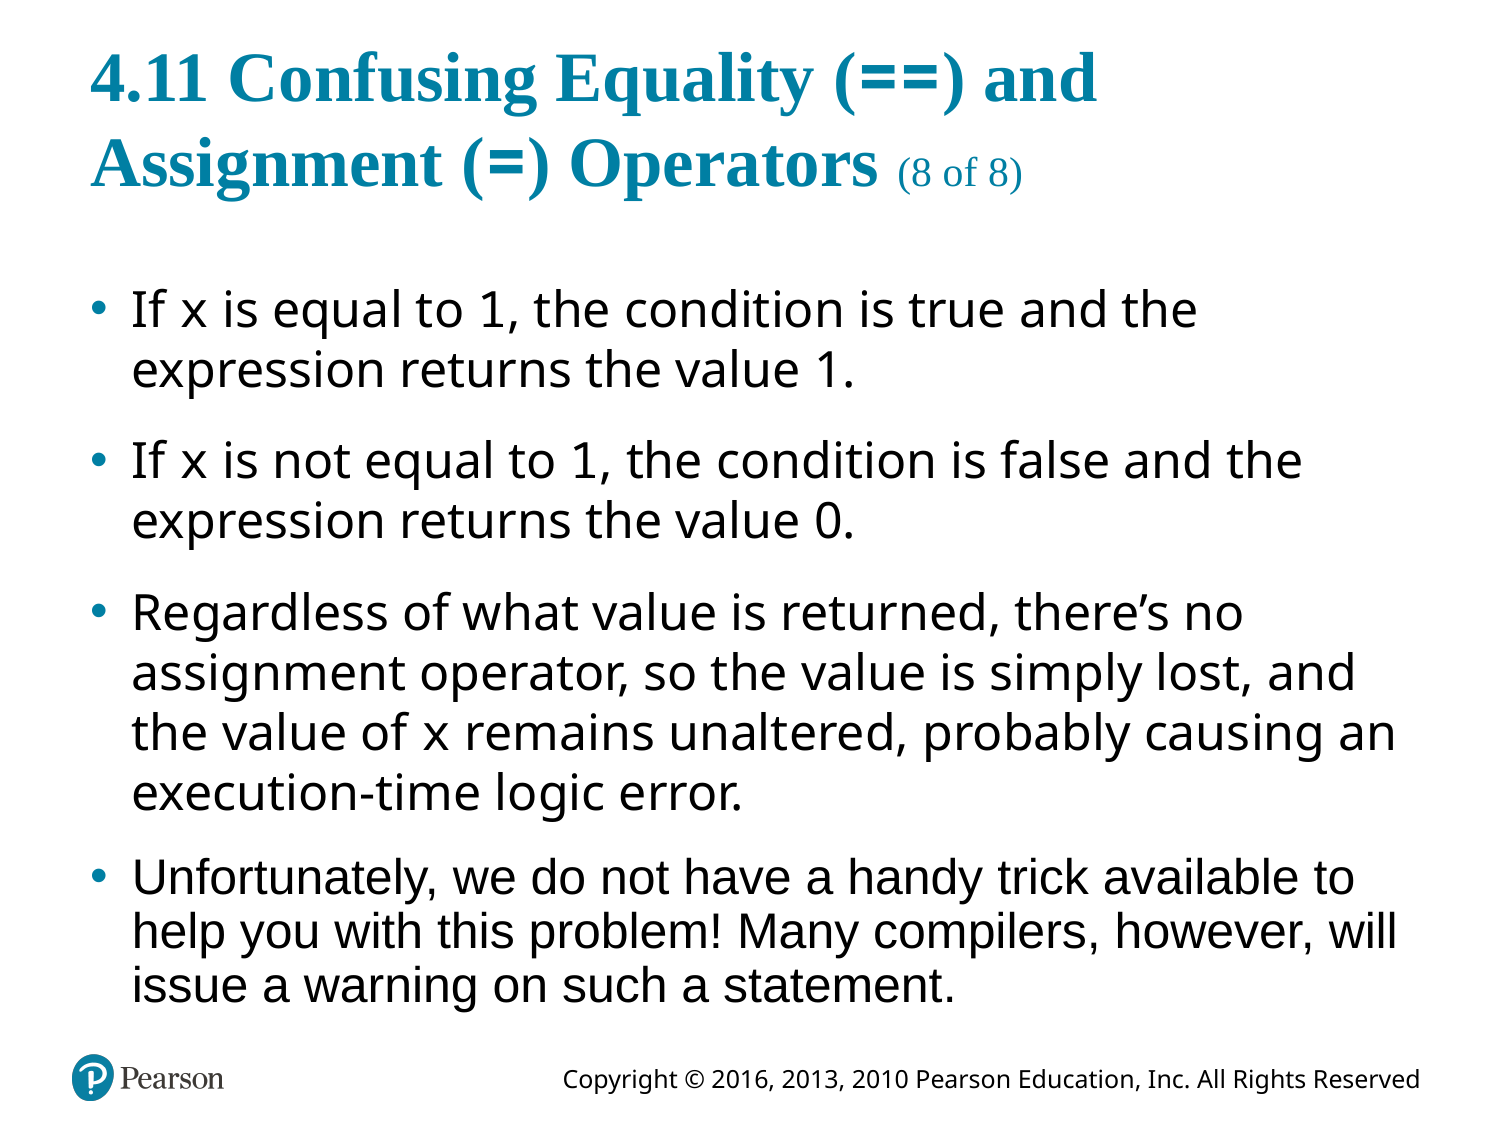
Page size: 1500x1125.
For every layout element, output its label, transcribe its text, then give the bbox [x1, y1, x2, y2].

picture [98, 1054, 224, 1101]
picture [72, 1054, 88, 1070]
picture [80, 1063, 106, 1088]
picture [72, 1087, 83, 1101]
list If x is equal to 1, the condition is true and the expression returns the value 1. If x is not equal to 1, the condition is false and the expression returns the value 0. Regardless of what value is returned, there’s no assignment operator, so the value is simply lost, and the value of x remains unaltered, probably causing an execution-time logic error. Unfortunately, we do not have a handy trick available to help you with this problem! Many compilers, however, will issue a warning on such a statement. [75, 262, 1425, 1029]
title 4.11 Confusing Equality (==) and Assignment (=) Operators (8 of 8) [75, 35, 1425, 216]
